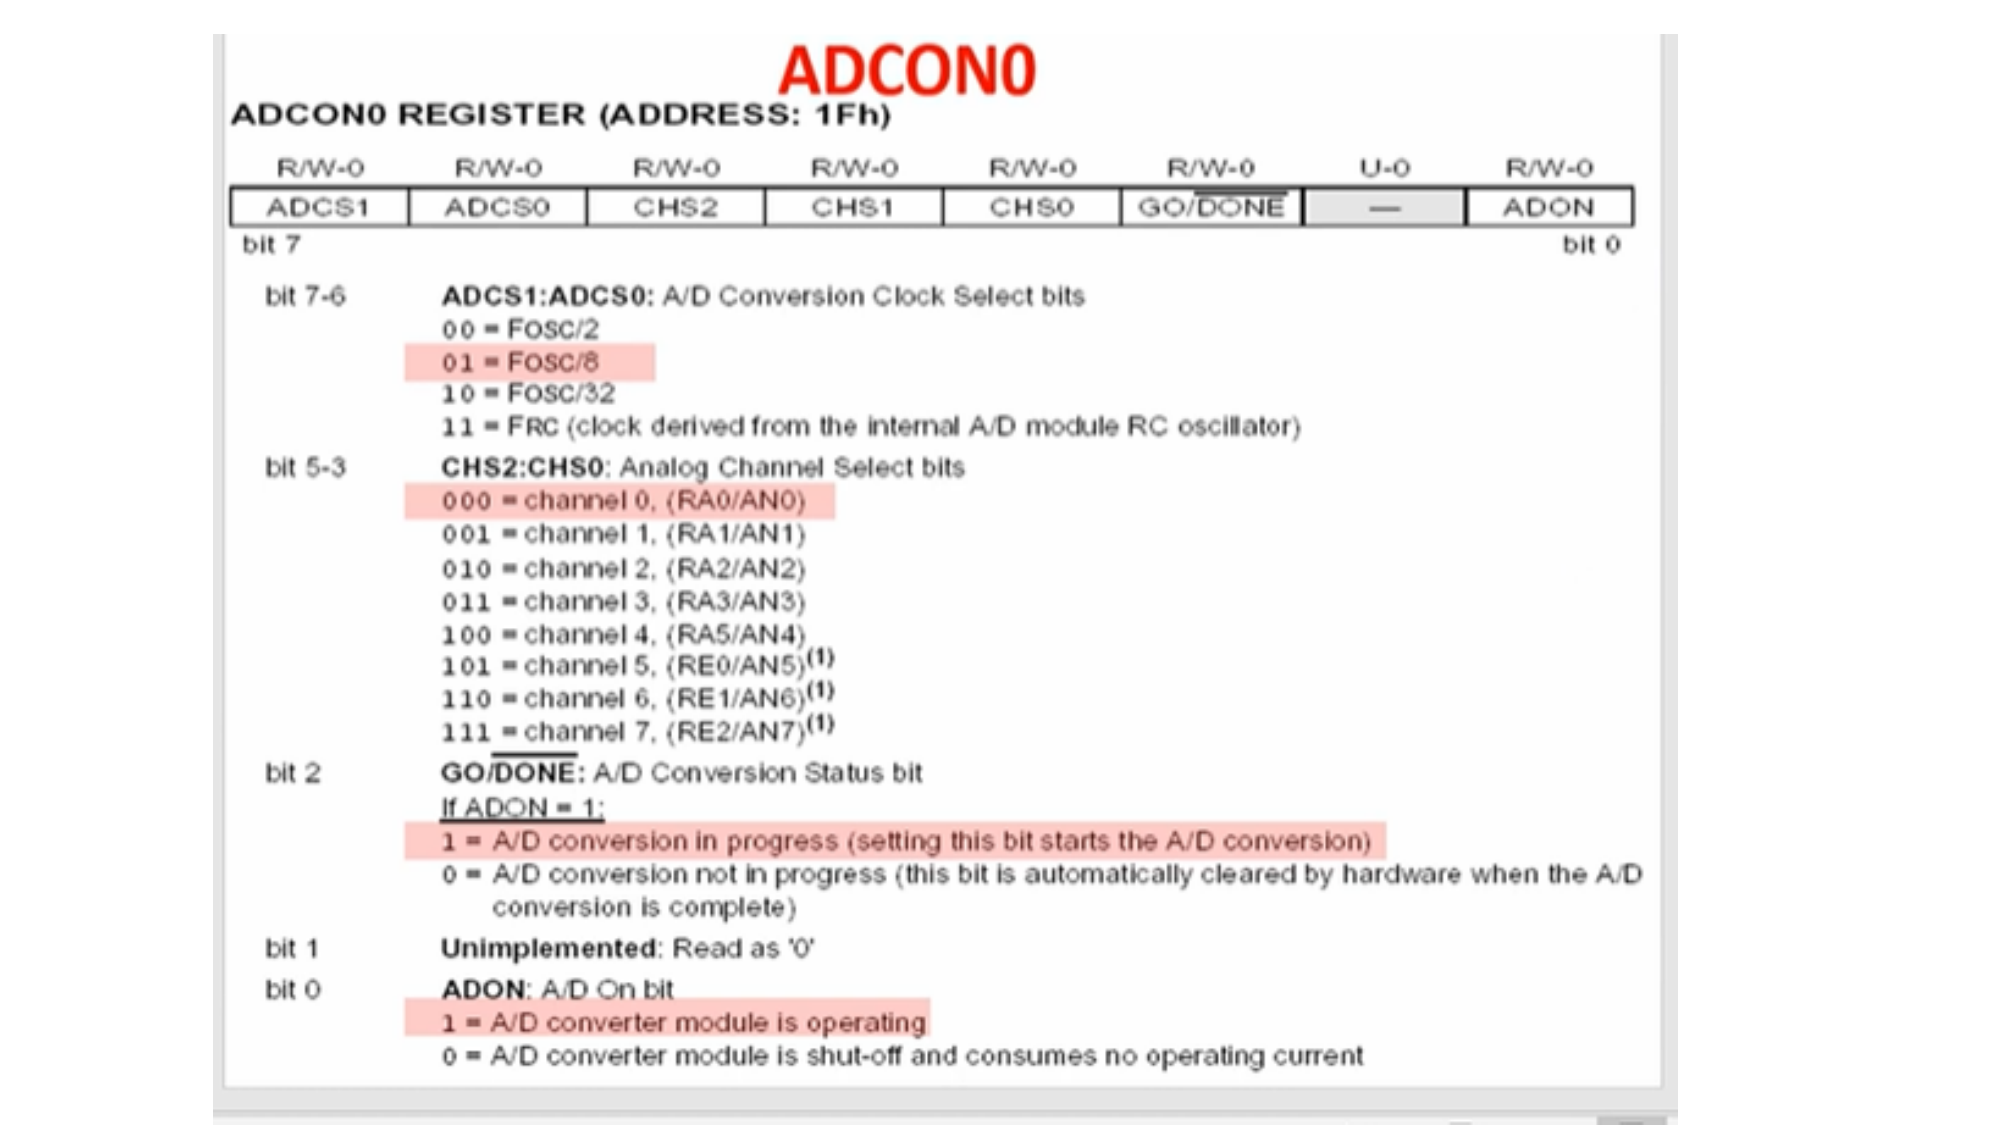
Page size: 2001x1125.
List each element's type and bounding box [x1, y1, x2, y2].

picture [213, 34, 1678, 1125]
